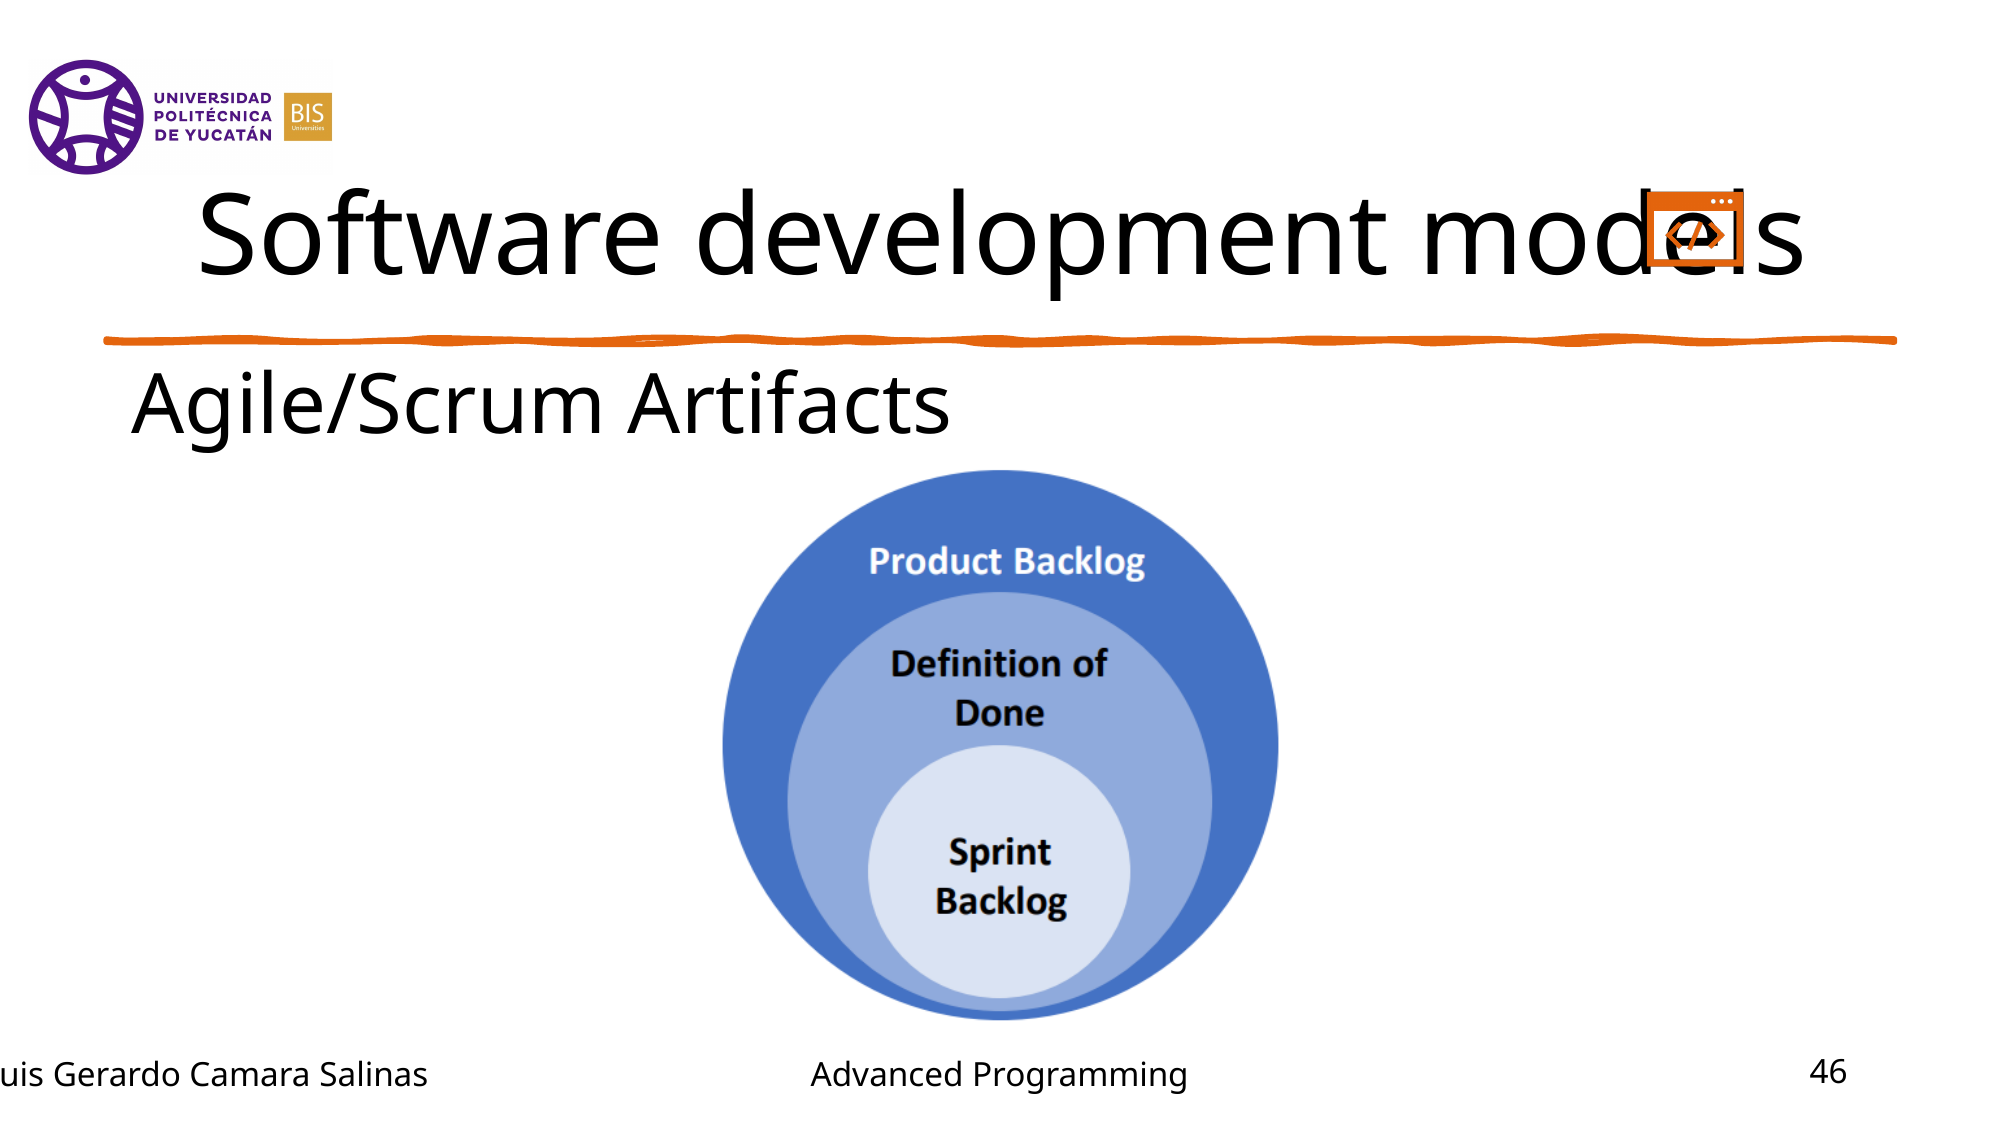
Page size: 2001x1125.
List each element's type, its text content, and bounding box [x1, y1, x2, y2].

slide_number 46 [1412, 1042, 1863, 1103]
picture [1637, 171, 1753, 287]
footer Advanced Programming [662, 1042, 1338, 1103]
text_box Agile/Scrum Artifacts [116, 342, 1842, 458]
picture [28, 59, 333, 175]
text_box Luis Gerardo Camara Salinas [0, 1042, 543, 1103]
title Software development models [140, 120, 1865, 338]
picture [689, 443, 1311, 1058]
